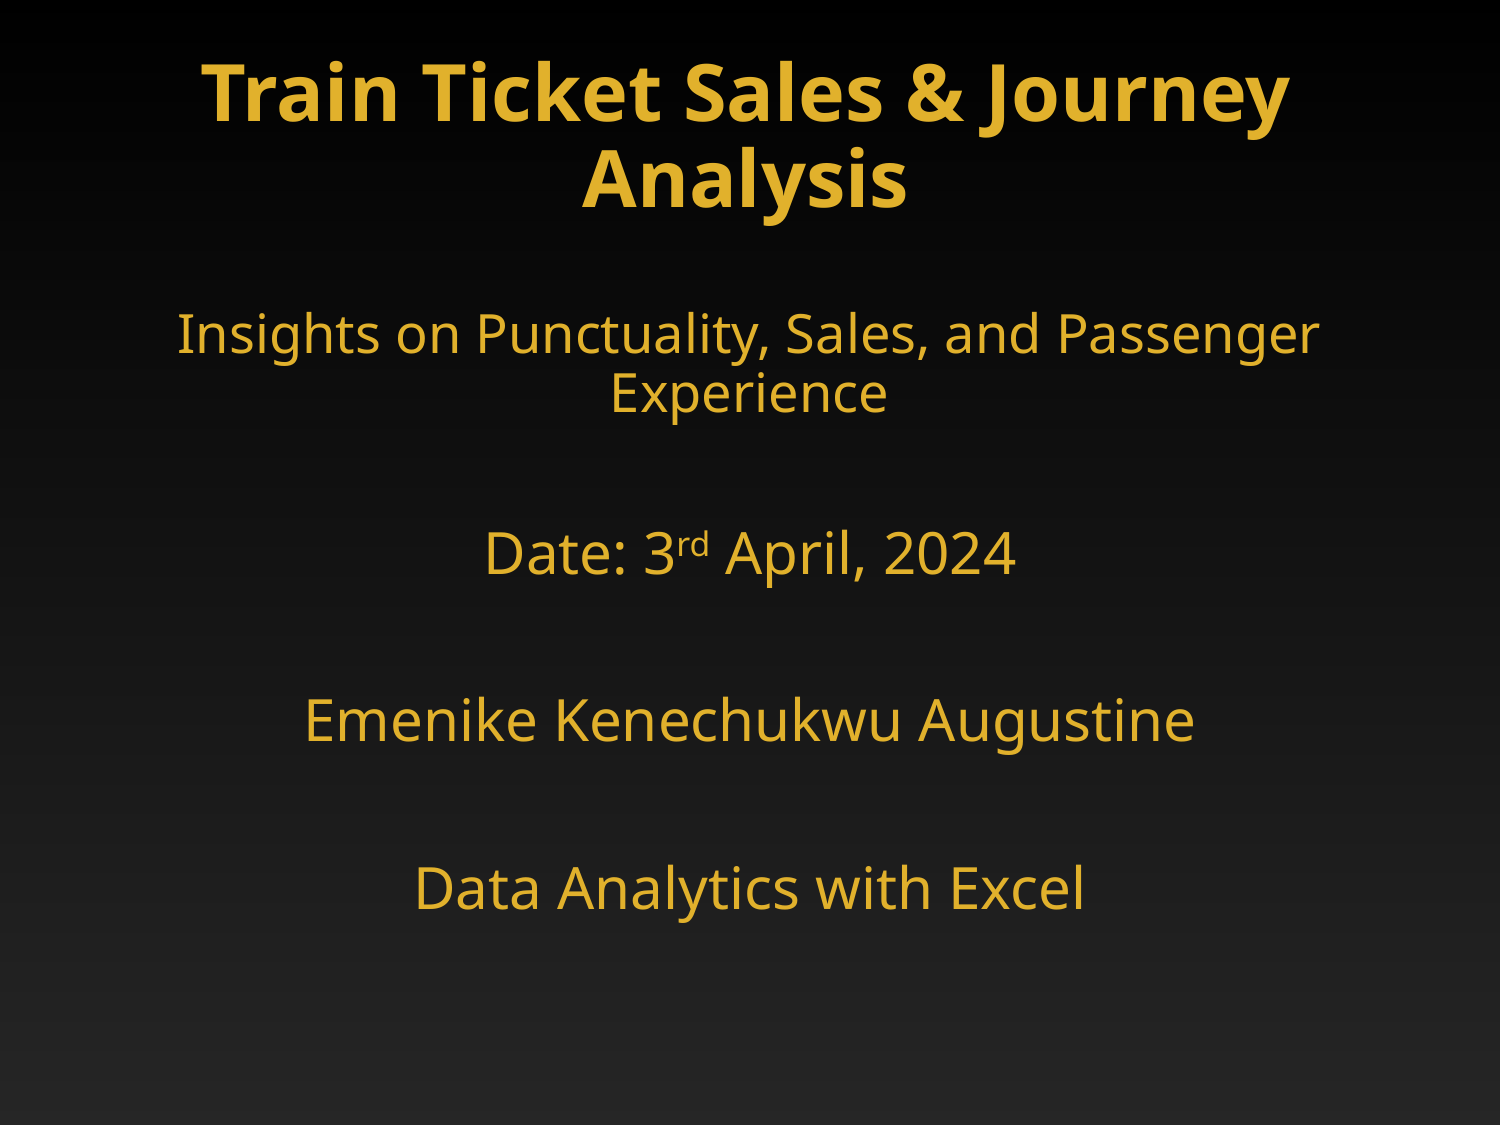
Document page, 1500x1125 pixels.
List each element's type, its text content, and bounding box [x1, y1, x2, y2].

list Insights on Punctuality, Sales, and Passenger Experience Date: 3rd April, 2024 Emenike Kenechukwu Augustine Data Analytics with Excel [103, 299, 1397, 1014]
title Train Ticket Sales & Journey Analysis [52, 45, 1440, 233]
